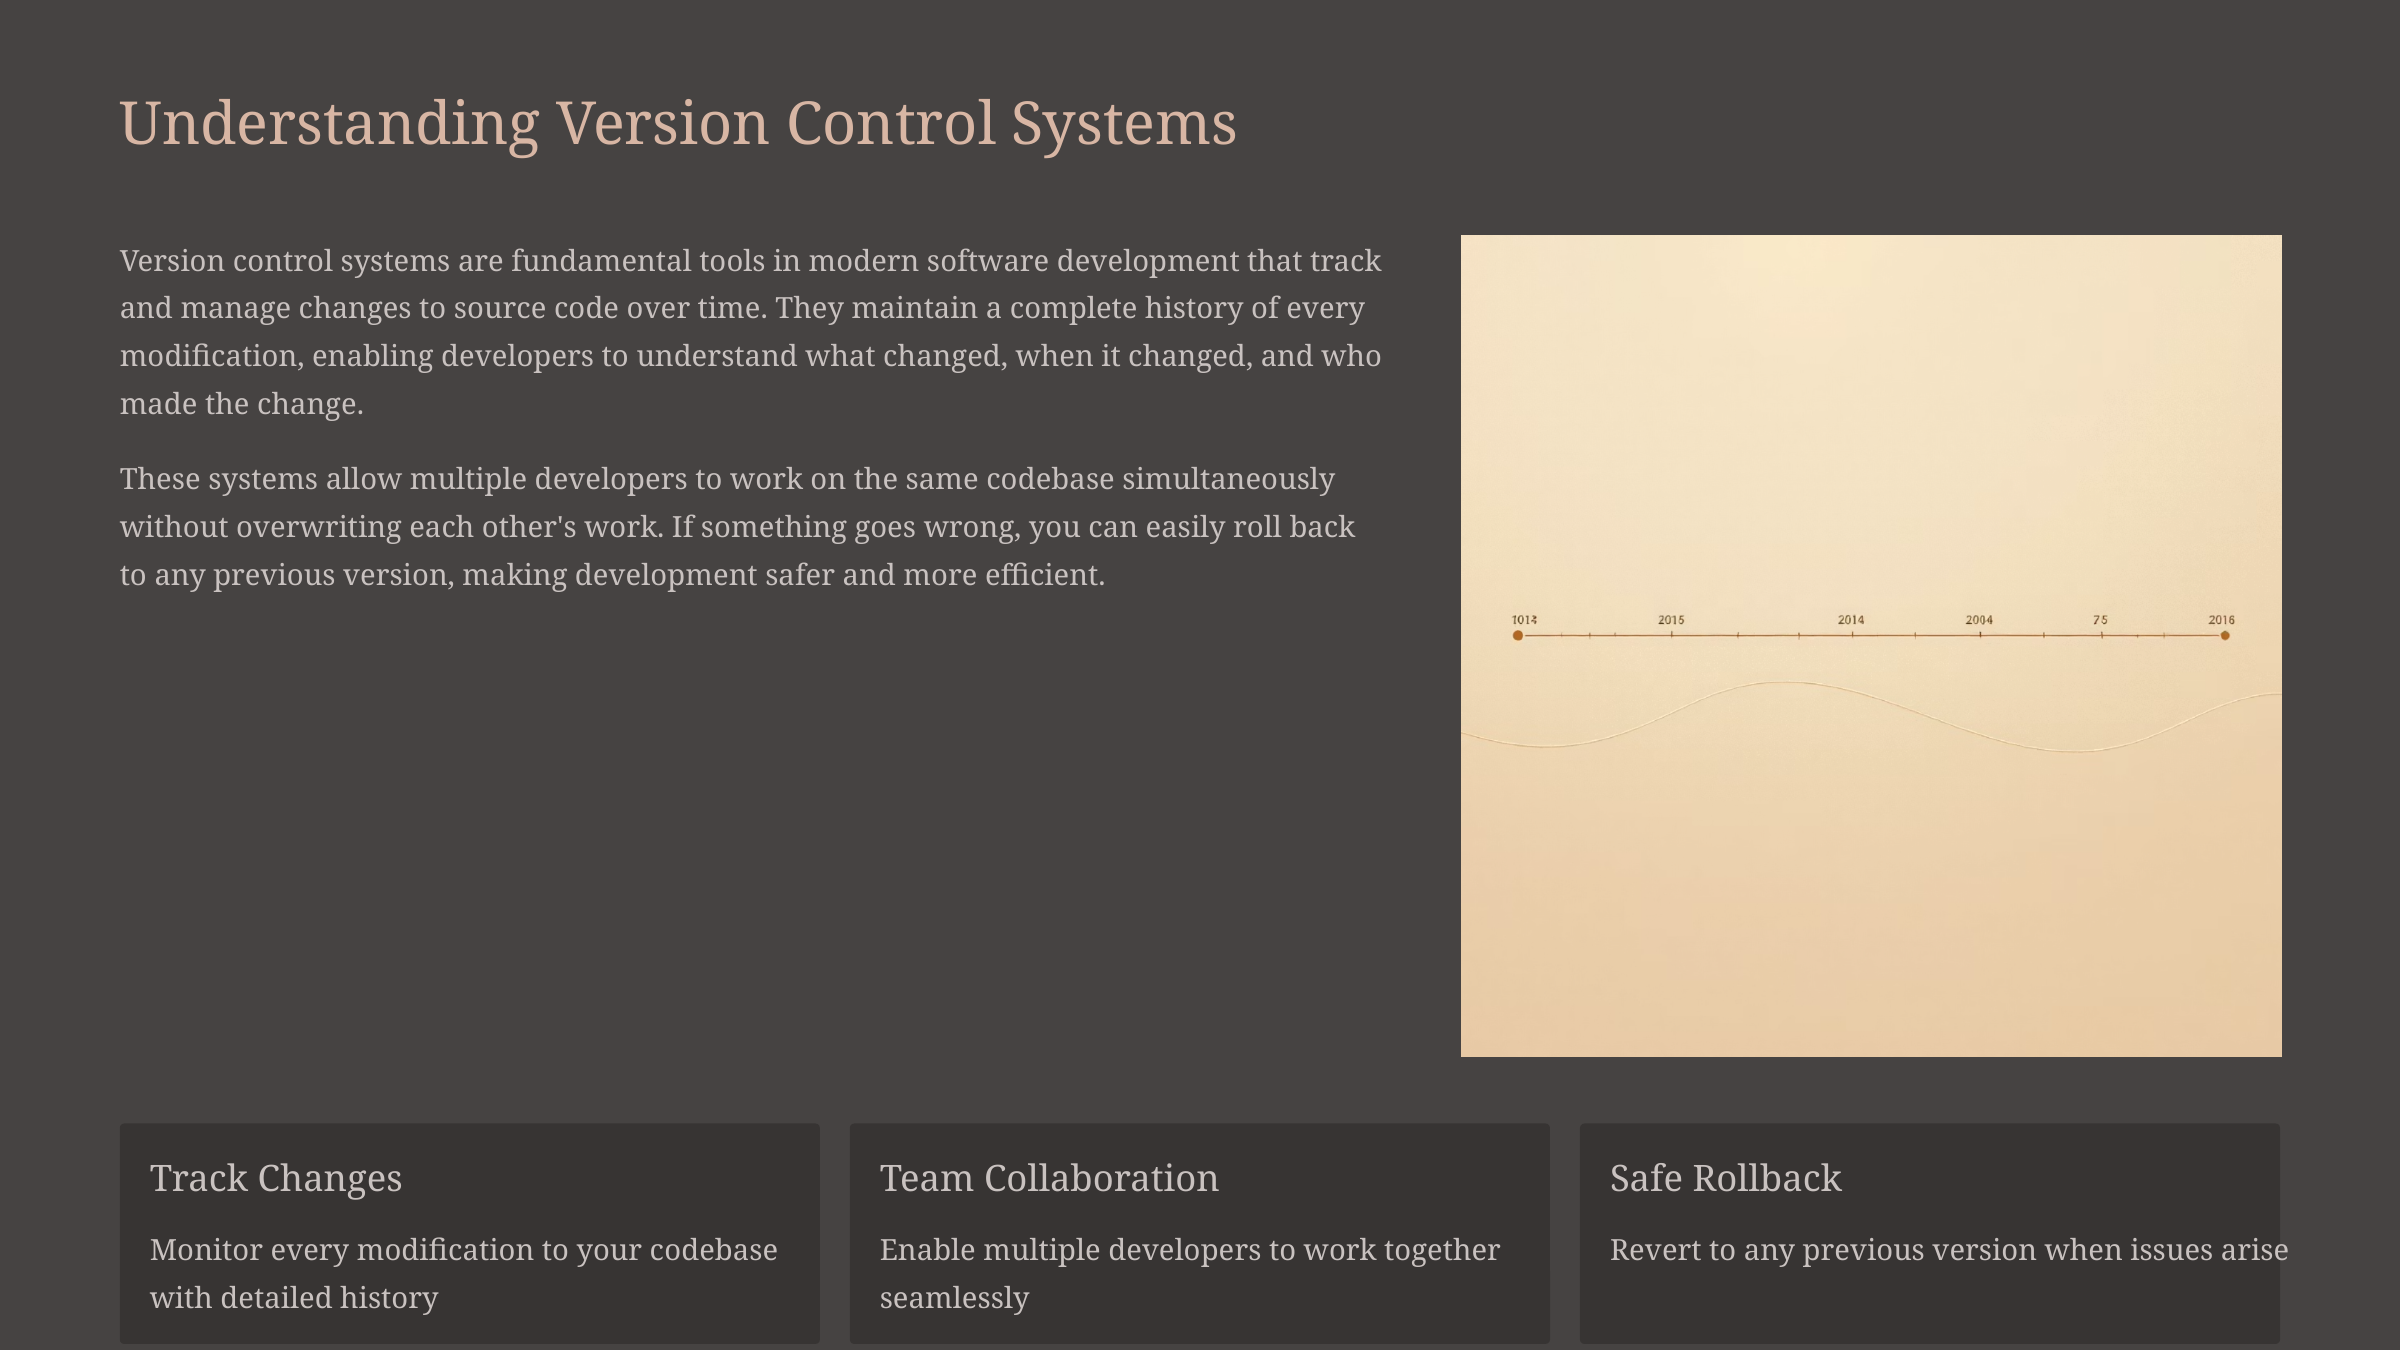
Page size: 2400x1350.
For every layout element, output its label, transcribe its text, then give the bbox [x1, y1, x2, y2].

text_box Monitor every modification to your codebase with detailed history [149, 1218, 790, 1315]
text_box Safe Rollback [1609, 1153, 1985, 1201]
text_box Revert to any previous version when issues arise [1609, 1218, 2251, 1267]
text_box Track Changes [149, 1153, 525, 1201]
text_box Version control systems are fundamental tools in modern software development that track and manage changes to source code over time. They maintain a complete history of every modification, enabling developers to understand what changed, when it changed, and who made the change. [119, 229, 1387, 421]
text_box [119, 1123, 820, 1344]
text_box Understanding Version Control Systems [119, 82, 1184, 158]
text_box [1579, 1123, 2281, 1344]
text_box Enable multiple developers to work together seamlessly [879, 1218, 1521, 1315]
text_box These systems allow multiple developers to work on the same codebase simultaneously without overwriting each other's work. If something goes wrong, you can easily roll back to any previous version, making development safer and more efficient. [119, 447, 1387, 592]
text_box [849, 1123, 1551, 1344]
text_box Team Collaboration [879, 1153, 1255, 1201]
picture [1461, 235, 2282, 1057]
